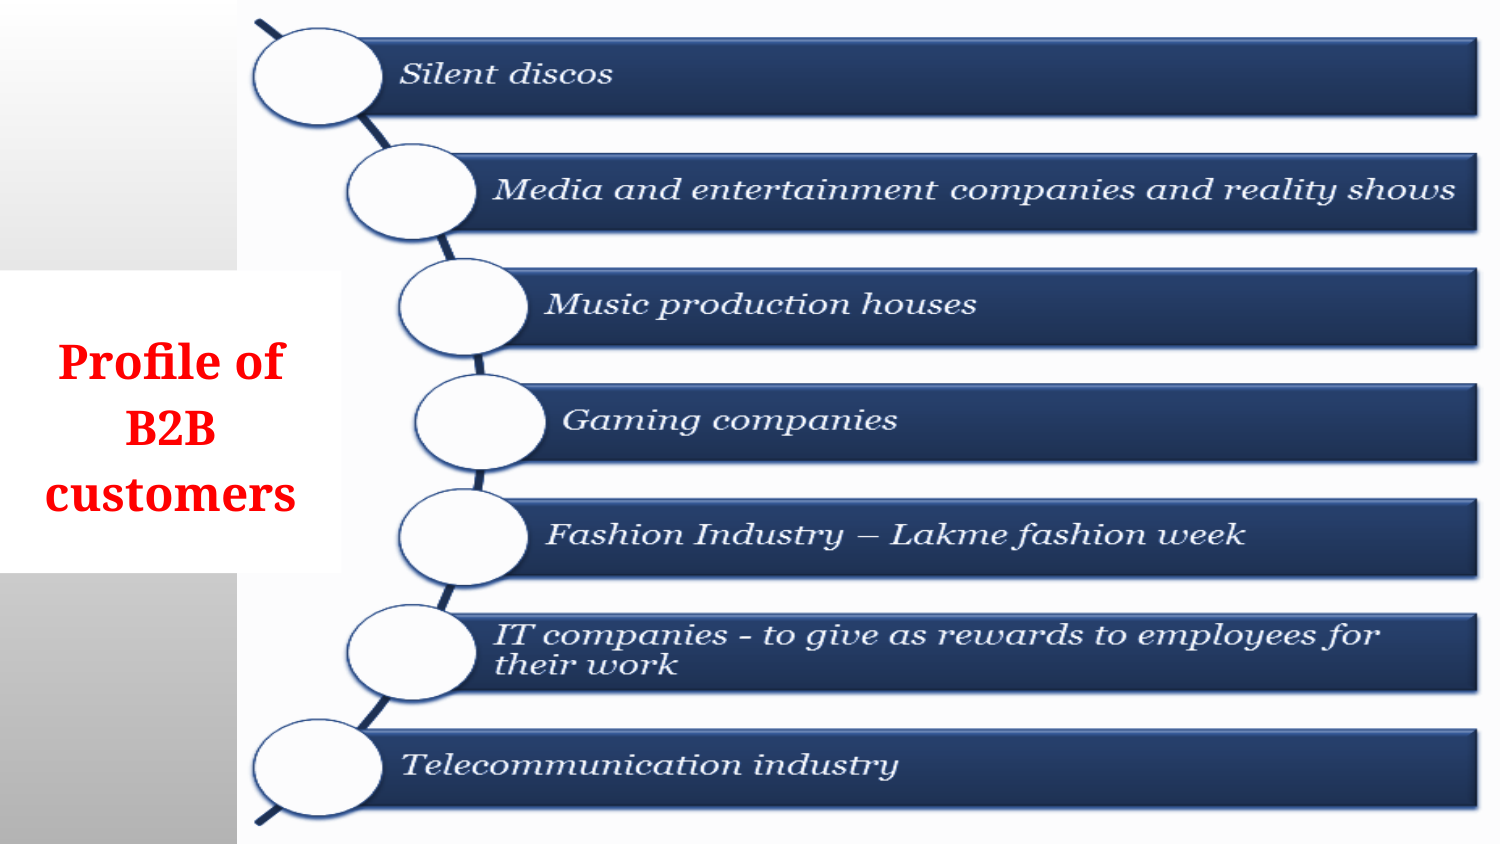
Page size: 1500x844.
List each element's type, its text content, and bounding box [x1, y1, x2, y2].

picture [237, 0, 1500, 844]
title Profile of B2B customers [0, 270, 232, 574]
